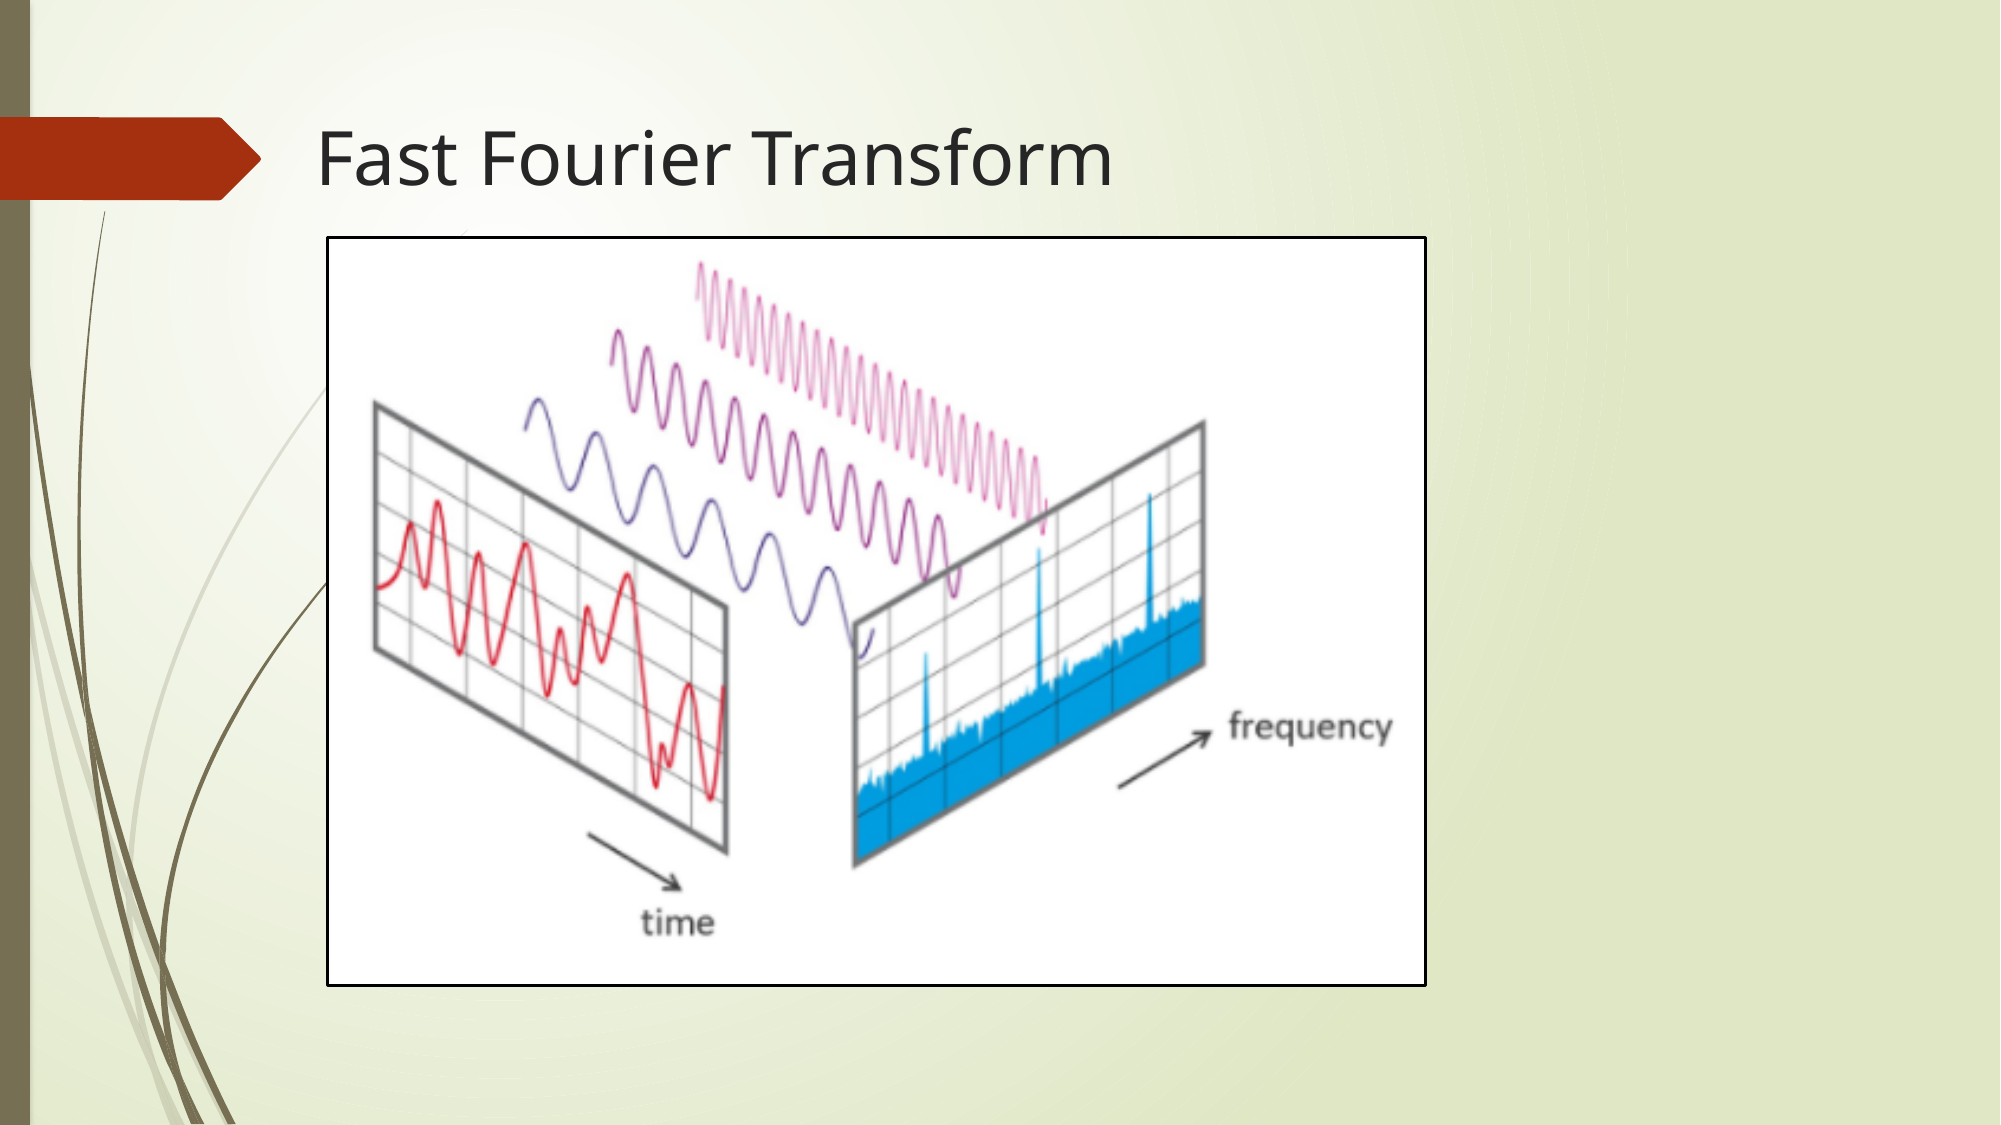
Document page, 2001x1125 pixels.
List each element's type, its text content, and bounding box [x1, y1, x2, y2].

title Fast Fourier Transform [300, 102, 1888, 217]
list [329, 238, 1425, 984]
